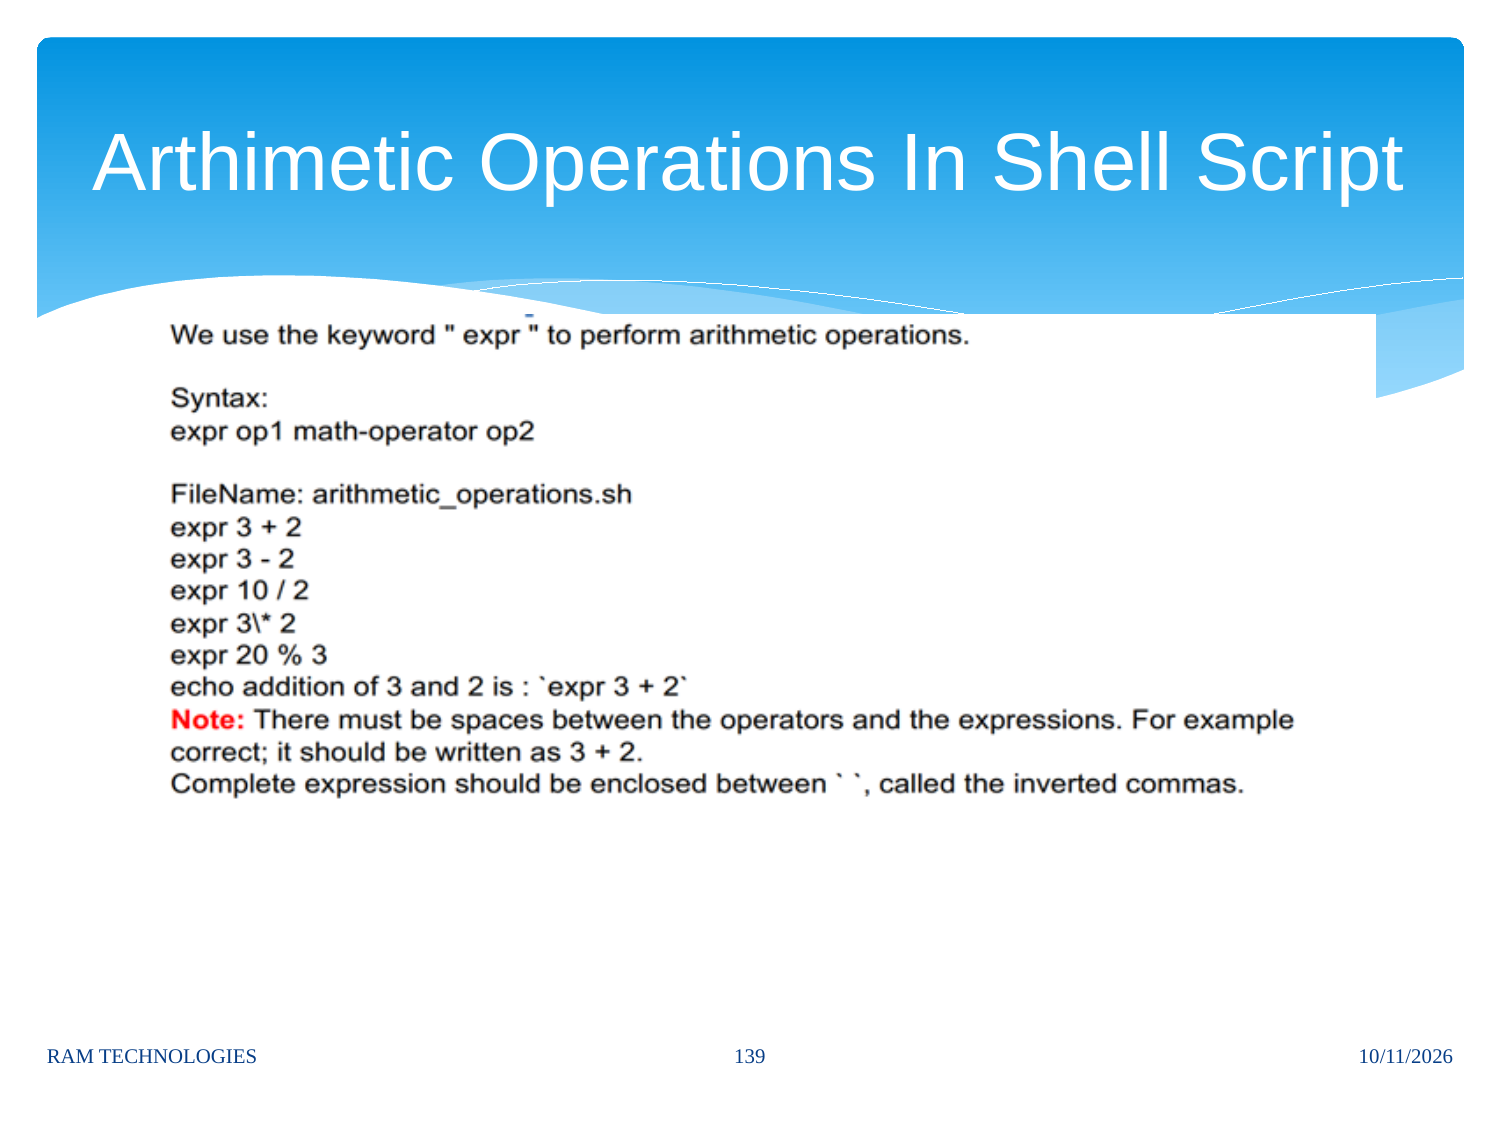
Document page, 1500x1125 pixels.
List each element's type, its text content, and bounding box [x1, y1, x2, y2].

slide_number 139 [654, 1025, 846, 1086]
footer RAM TECHNOLOGIES [31, 1025, 653, 1086]
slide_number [847, 1025, 1469, 1086]
title Arthimetic Operations In Shell Script [75, 55, 1425, 261]
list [123, 314, 1377, 859]
